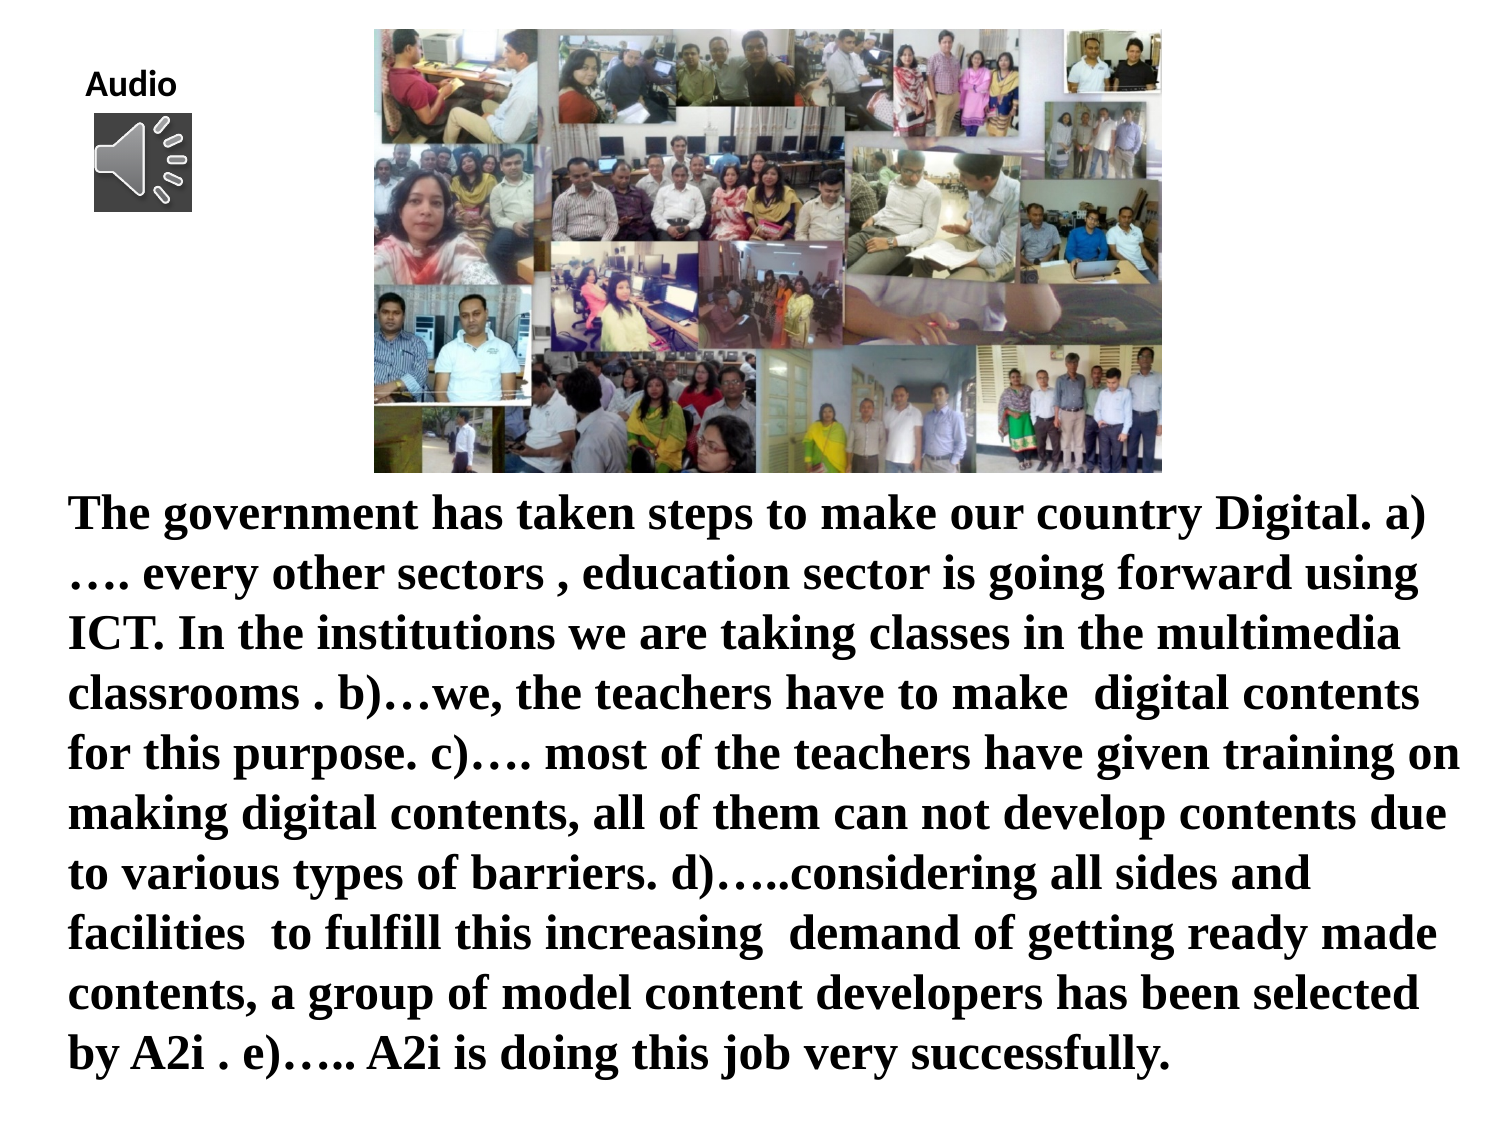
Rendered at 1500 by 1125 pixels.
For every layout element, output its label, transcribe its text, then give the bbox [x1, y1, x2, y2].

picture [92, 112, 194, 213]
text_box The government has taken steps to make our country Digital. a)…. every other sectors , education sector is going forward using ICT. In the institutions we are taking classes in the multimedia classrooms . b)…we, the teachers have to make digital contents for this purpose. c)…. most of the teachers have given training on making digital contents, all of them can not develop contents due to various types of barriers. d)…..considering all sides and facilities to fulfill this increasing demand of getting ready made contents, a group of model content developers has been selected by A2i . e)….. A2i is doing this job very successfully. [52, 472, 1499, 1088]
text_box Audio [70, 51, 193, 112]
picture [373, 29, 1162, 473]
